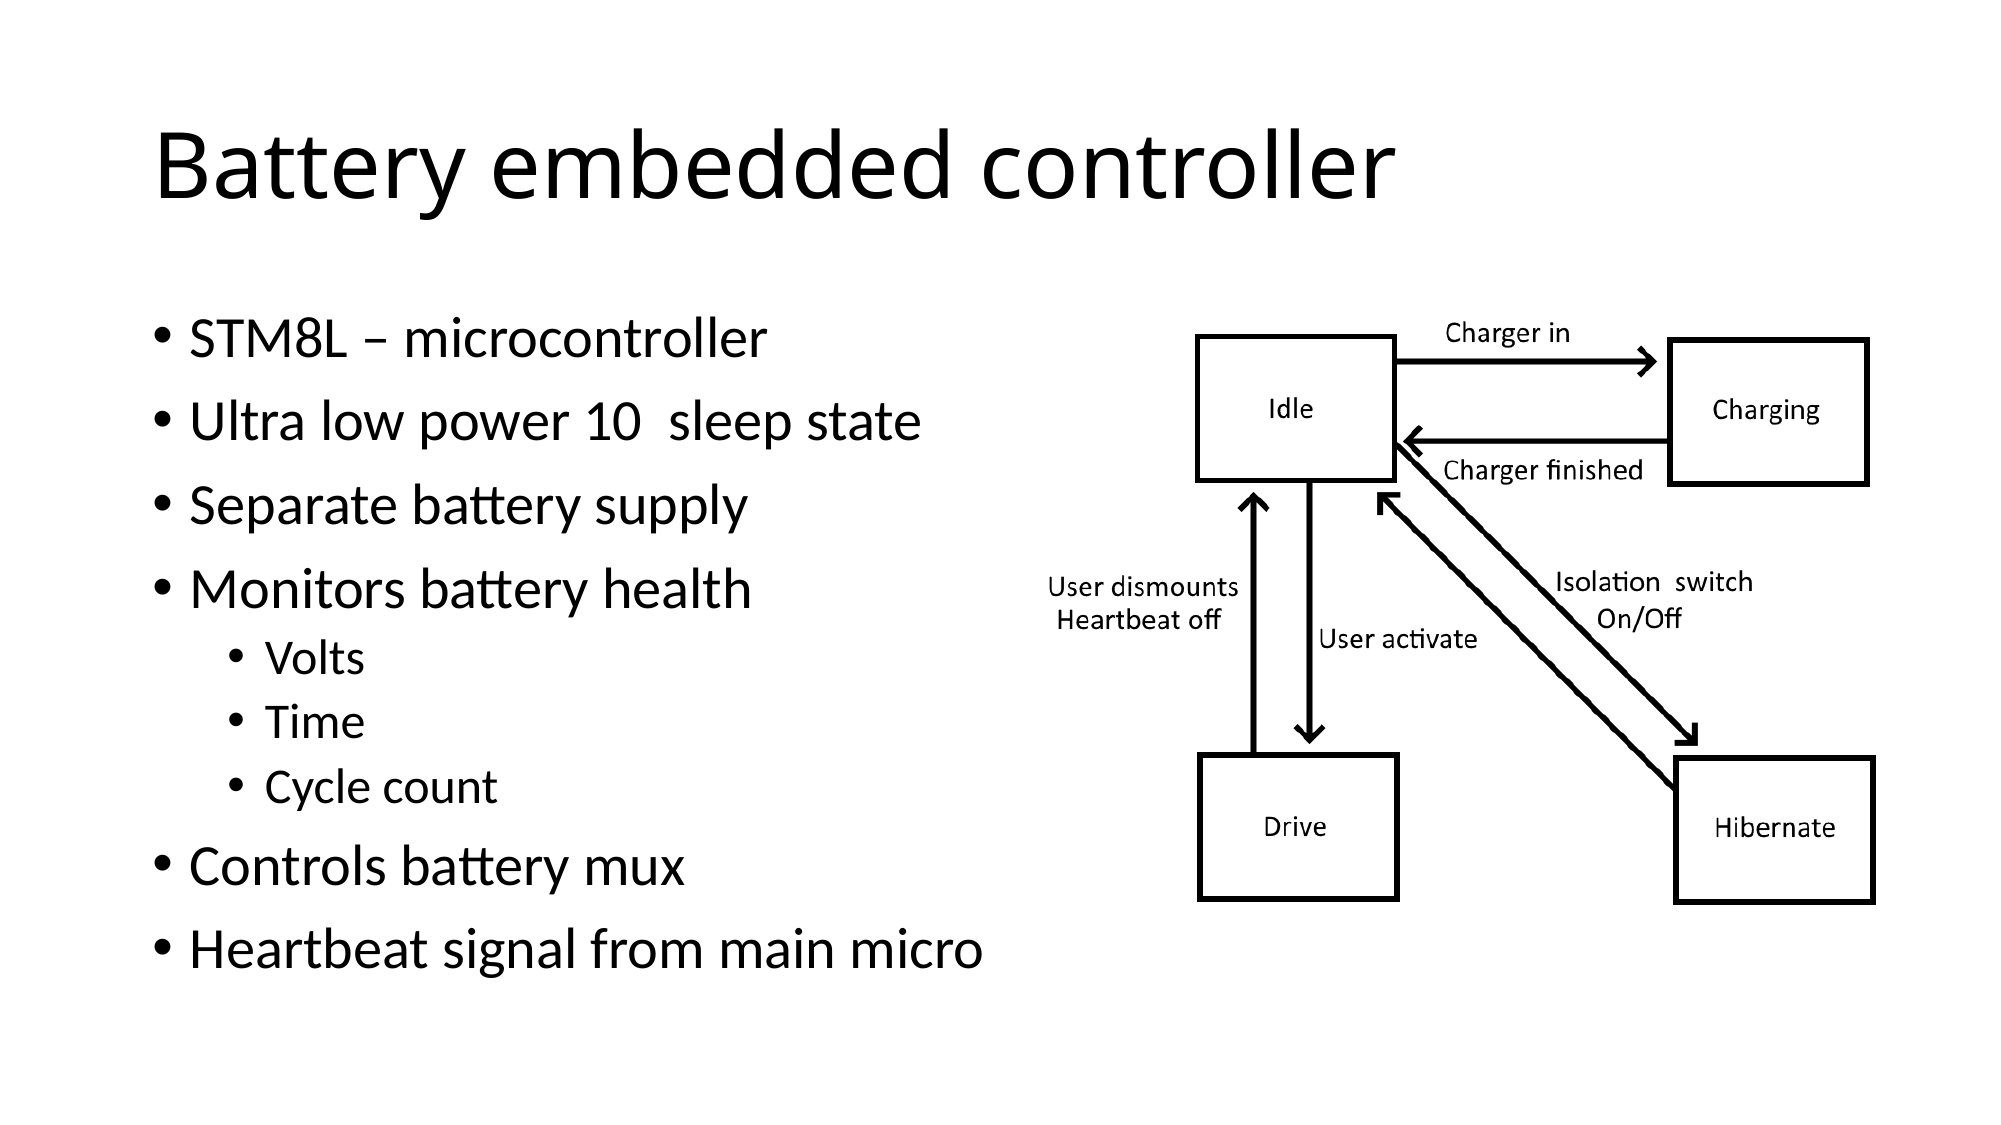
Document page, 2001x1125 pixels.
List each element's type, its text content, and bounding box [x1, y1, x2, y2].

title Battery embedded controller [137, 59, 1863, 278]
picture [1016, 263, 1988, 949]
